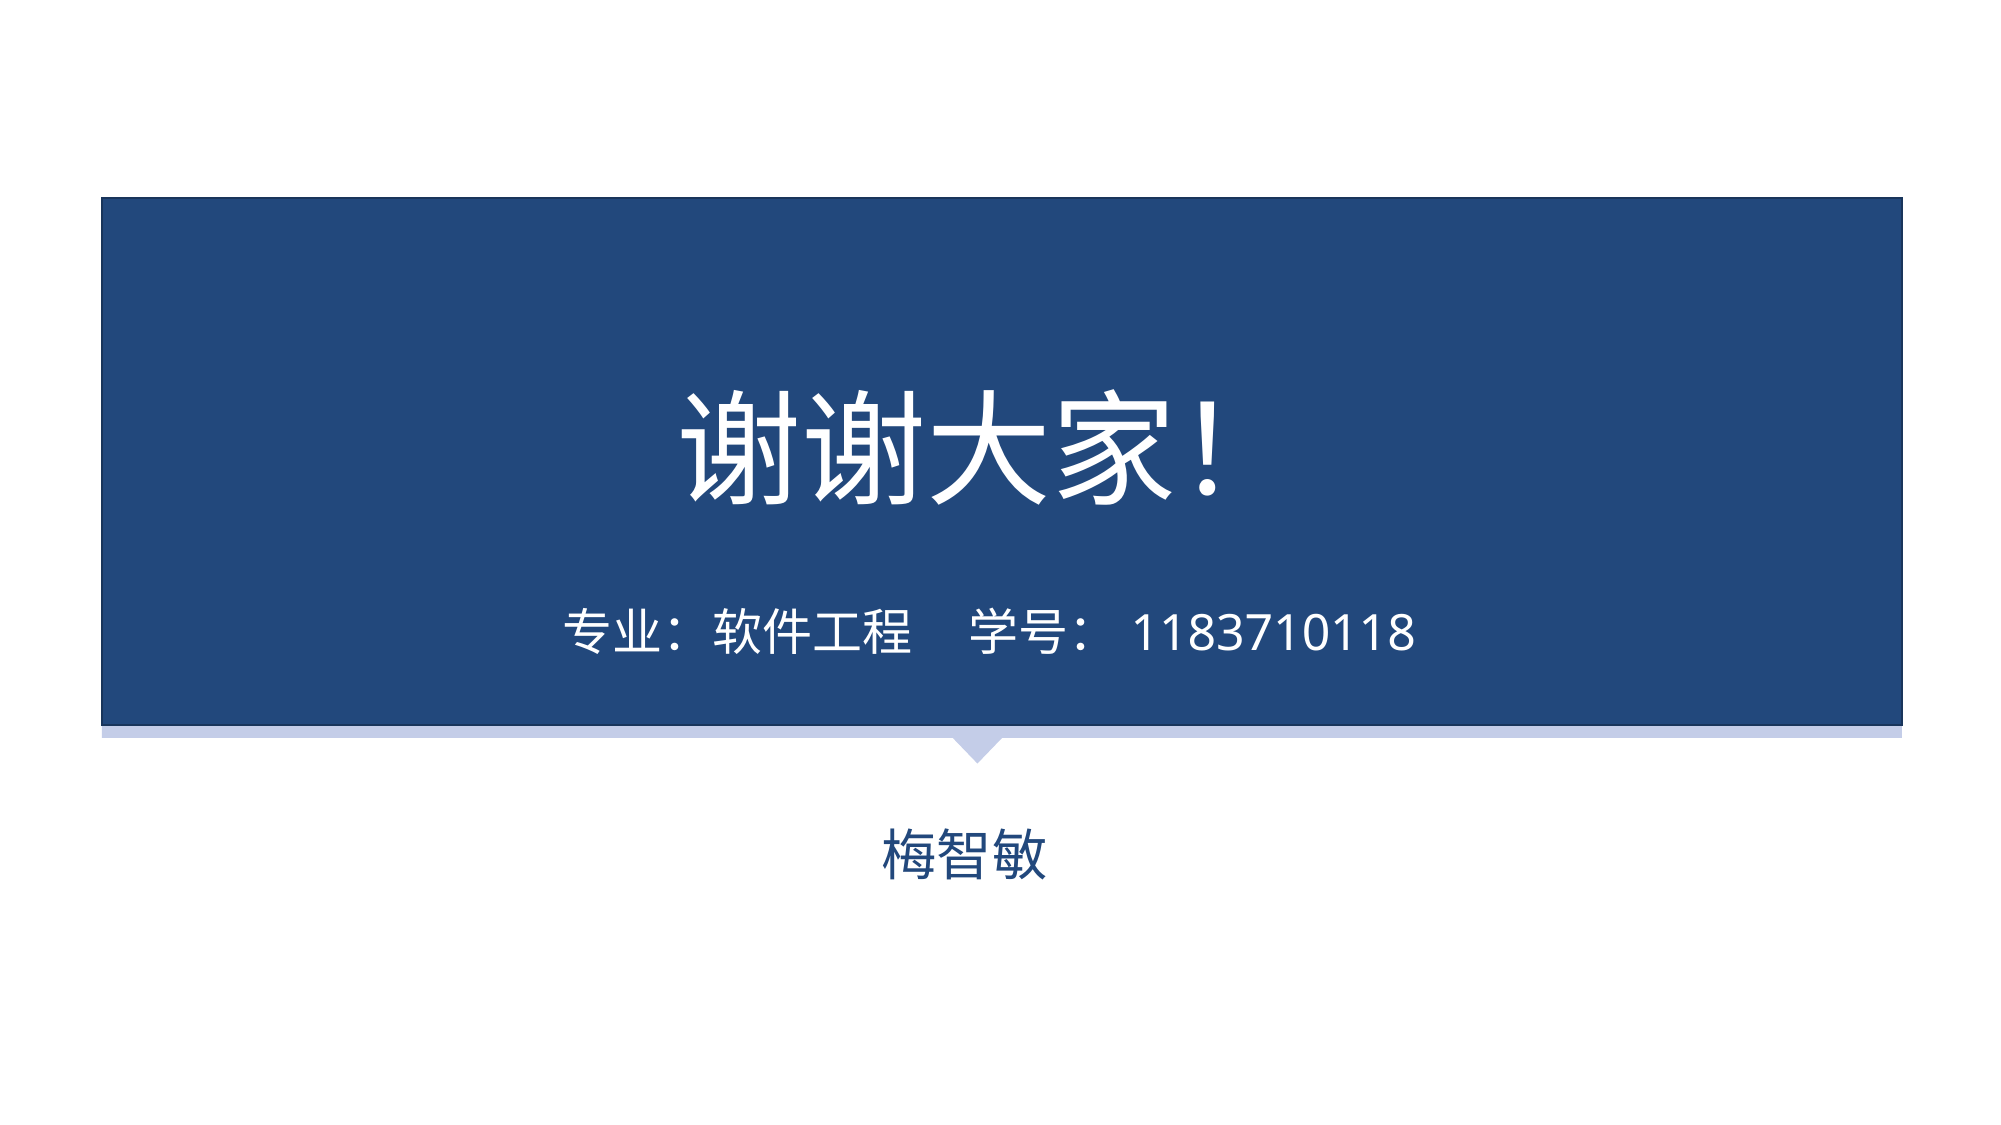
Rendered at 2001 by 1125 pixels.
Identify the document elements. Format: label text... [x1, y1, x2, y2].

text_box 梅智敏 [558, 812, 1371, 894]
text_box [951, 738, 1004, 766]
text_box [101, 197, 1902, 738]
